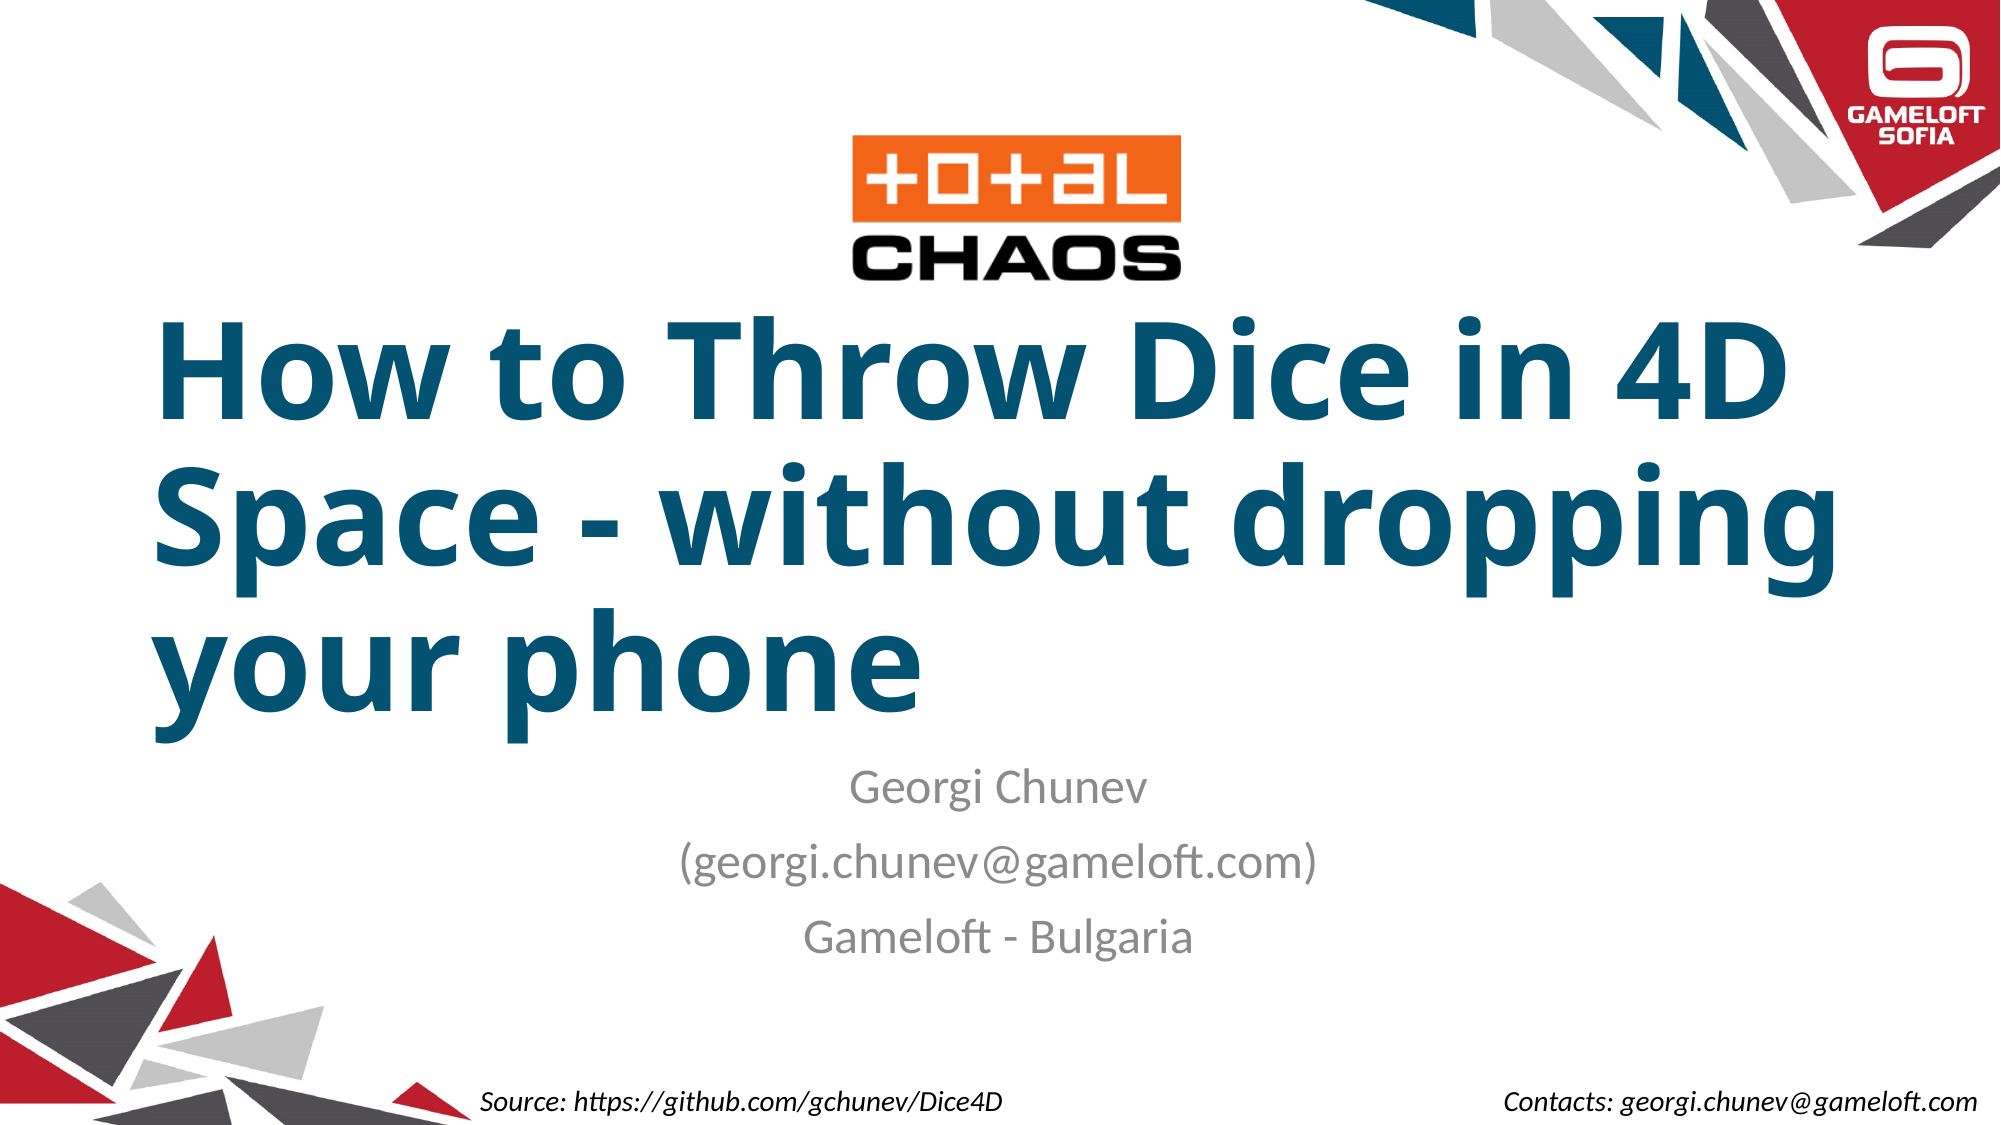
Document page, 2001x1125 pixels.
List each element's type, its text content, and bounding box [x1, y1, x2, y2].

title How to Throw Dice in 4D Space - without dropping your phone [136, 280, 1900, 749]
list Georgi Chunev (georgi.chunev@gameloft.com) Gameloft - Bulgaria [136, 752, 1862, 999]
picture [0, 0, 2000, 1125]
